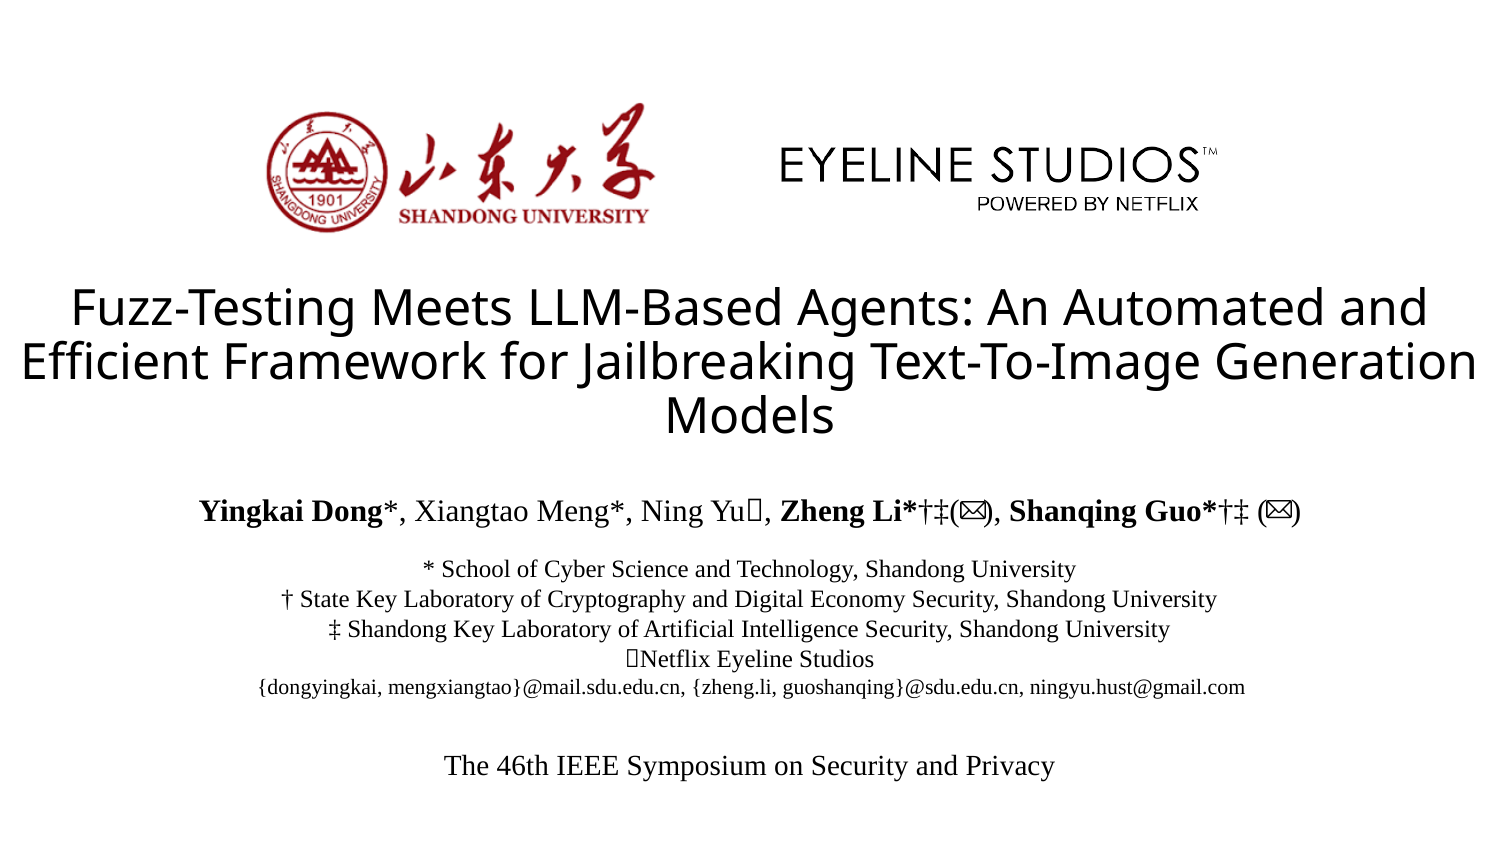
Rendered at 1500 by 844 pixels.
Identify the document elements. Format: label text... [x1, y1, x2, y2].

picture [960, 497, 986, 523]
picture [227, 102, 707, 240]
picture [765, 130, 1227, 224]
text_box Yingkai Dong*, Xiangtao Meng*, Ning Yu, Zheng Li*†‡( ), Shanqing Guo*†‡ ( ) * School of Cyber Science and Technology, Shandong University † State Key Laboratory of Cryptography and Digital Economy Security, Shandong University ‡ Shandong Key Laboratory of Artificial Intelligence Security, Shandong University Netflix Eyeline Studios {dongyingkai, mengxiangtao}@mail.sdu.edu.cn, {zheng.li, guoshanqing}@sdu.edu.cn, ningyu.hust@gmail.com [137, 482, 1363, 706]
title Fuzz-Testing Meets LLM-Based Agents: An Automated and Efficient Framework for Jailbreaking Text-To-Image Generation Models [0, 158, 1500, 452]
picture [1266, 496, 1292, 522]
text_box The 46th IEEE Symposium on Security and Privacy [374, 739, 1126, 789]
